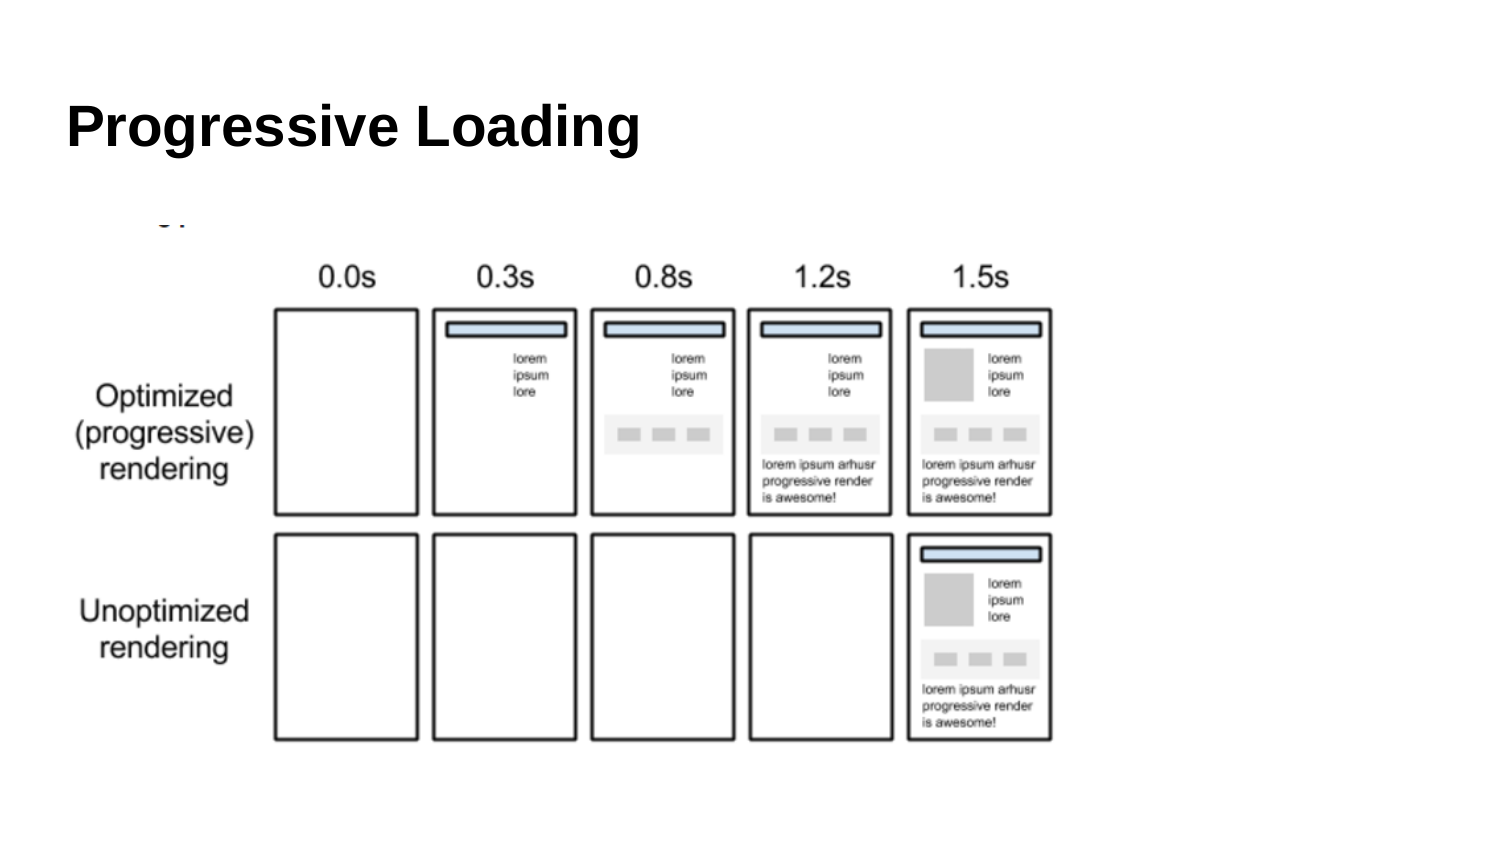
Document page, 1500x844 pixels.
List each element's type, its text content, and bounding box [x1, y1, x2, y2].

picture [50, 225, 1123, 766]
title Progressive Loading [51, 72, 1449, 167]
